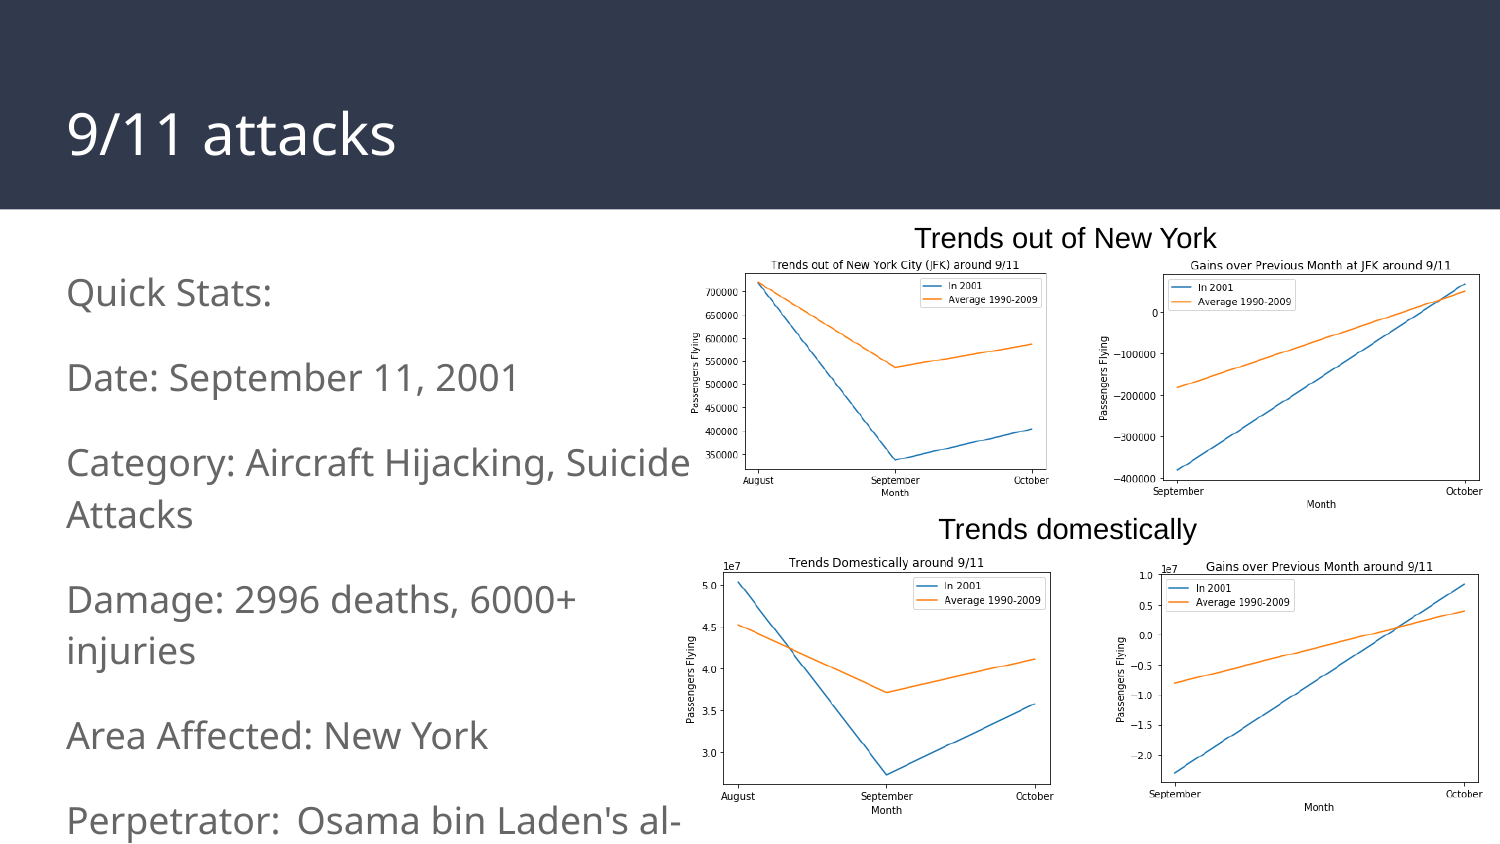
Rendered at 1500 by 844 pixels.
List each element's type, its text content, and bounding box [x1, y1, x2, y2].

title 9/11 attacks [51, 82, 1449, 185]
text_box Trends domestically [923, 495, 1322, 537]
picture [680, 550, 1060, 821]
picture [685, 252, 1055, 503]
picture [1109, 553, 1489, 818]
text_box Trends out of New York [899, 205, 1302, 233]
list Quick Stats: Date: September 11, 2001 Category: Aircraft Hijacking, Suicide Attacks Damage: 2996 deaths, 6000+ injuries Area Affected: New York Perpetrator: Osama bin Laden's al-Qaeda organization [51, 247, 708, 752]
picture [1093, 253, 1489, 515]
